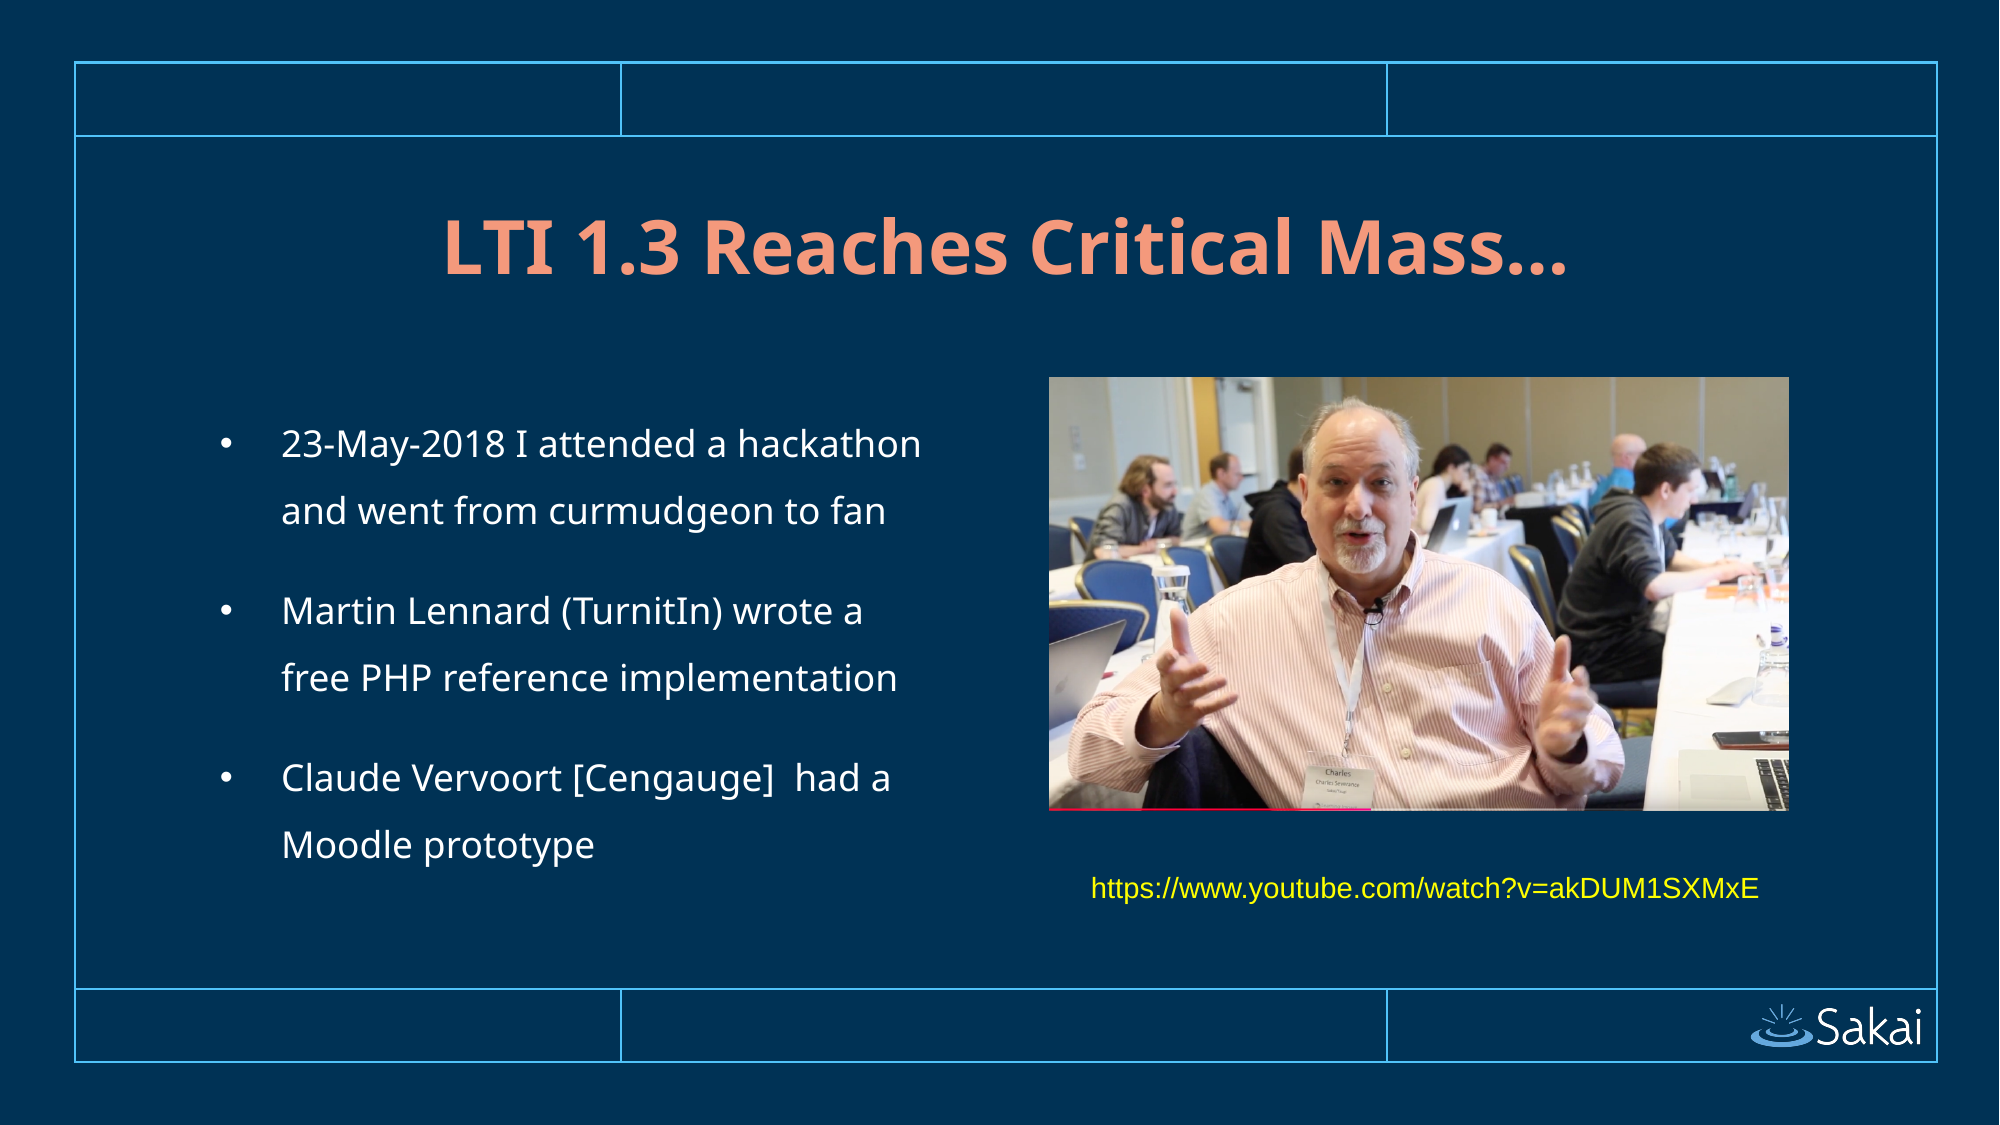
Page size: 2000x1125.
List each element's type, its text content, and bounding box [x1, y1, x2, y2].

text_box https://www.youtube.com/watch?v=akDUM1SXMxE [1076, 861, 1789, 912]
title LTI 1.3 Reaches Critical Mass… [74, 136, 1938, 365]
list 23-May-2018 I attended a hackathon and went from curmudgeon to fan Martin Lennard (TurnitIn) wrote a free PHP reference implementation Claude Vervoort [Cengauge] had a Moodle prototype [187, 352, 950, 912]
picture [1748, 1000, 1923, 1052]
picture [1049, 377, 1789, 811]
